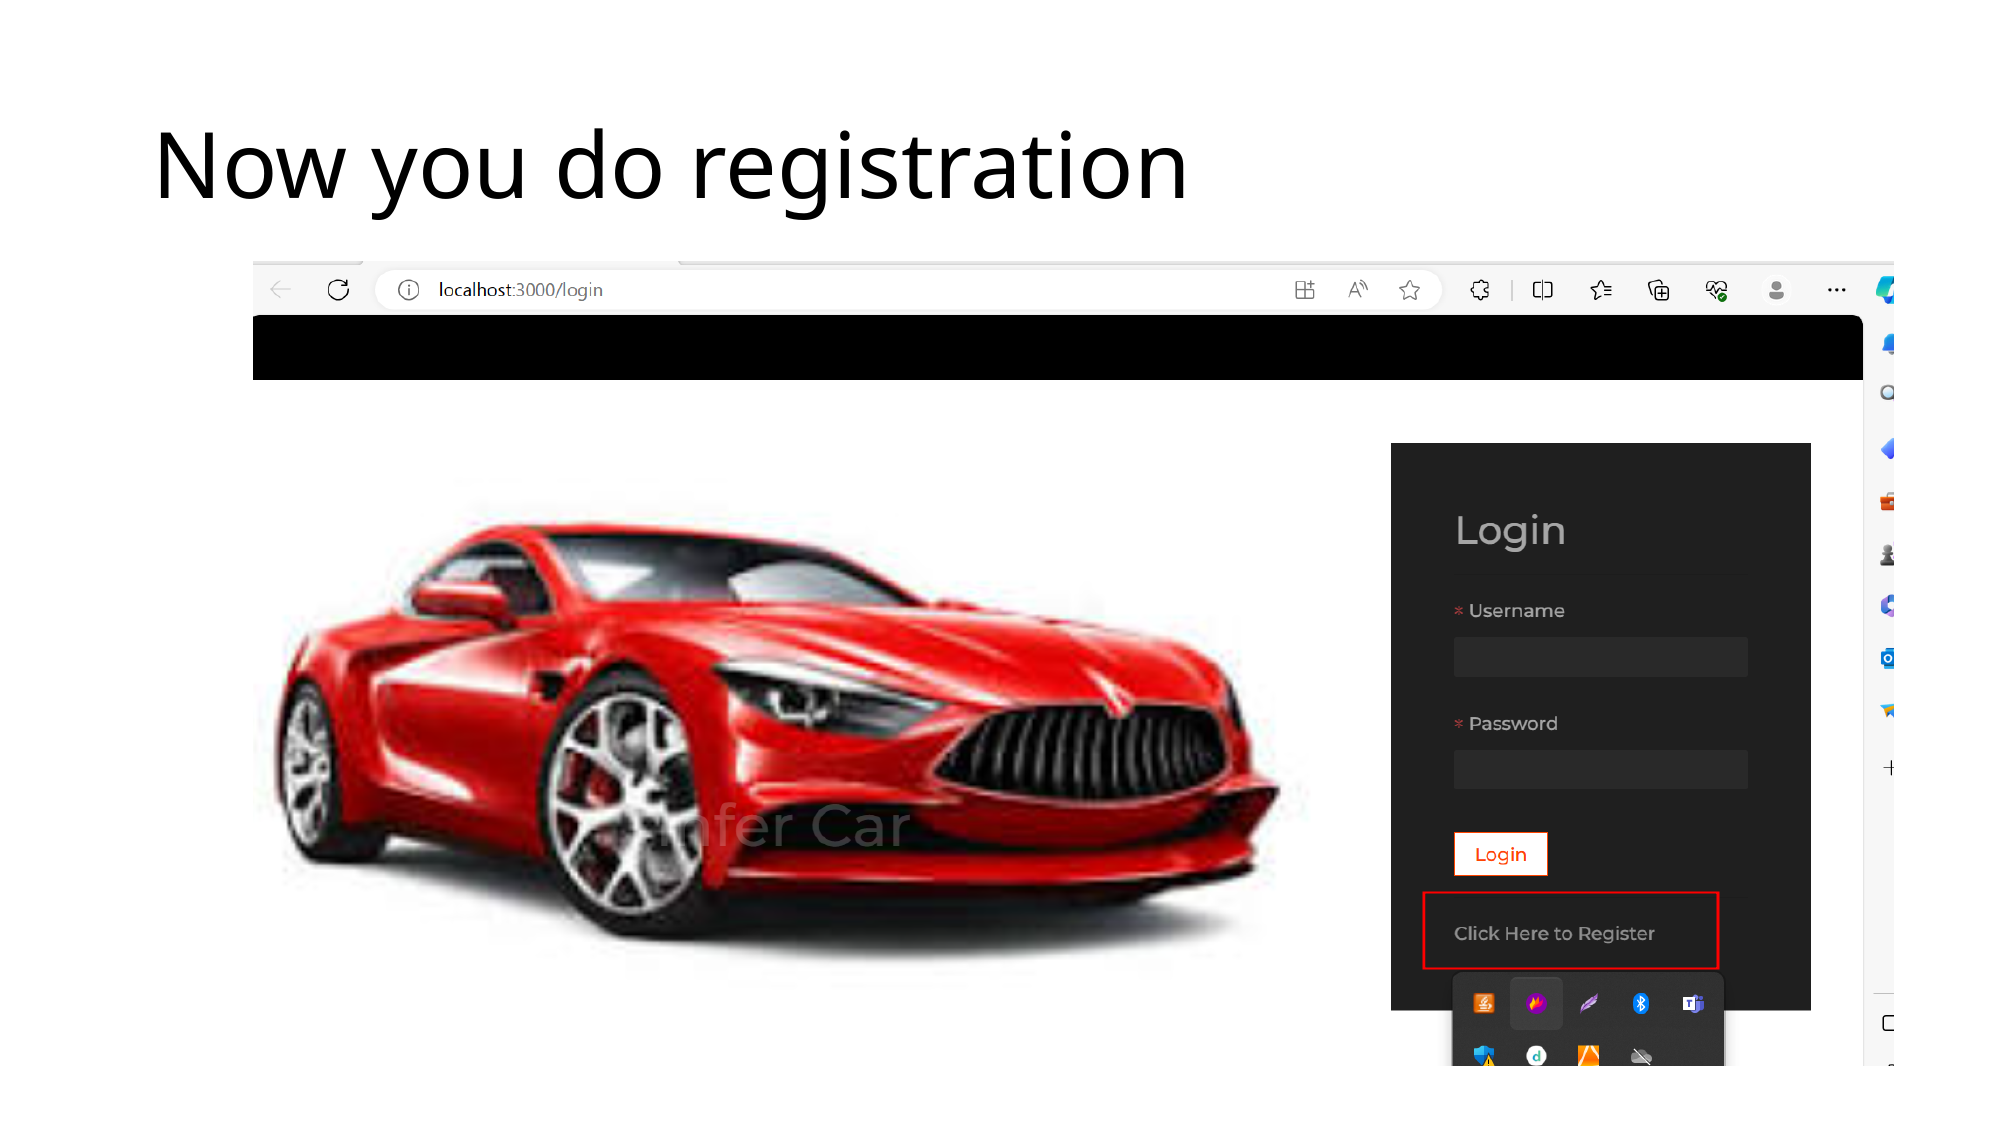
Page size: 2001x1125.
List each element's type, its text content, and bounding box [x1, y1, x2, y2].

picture [253, 261, 1894, 1066]
title Now you do registration [137, 59, 1863, 278]
